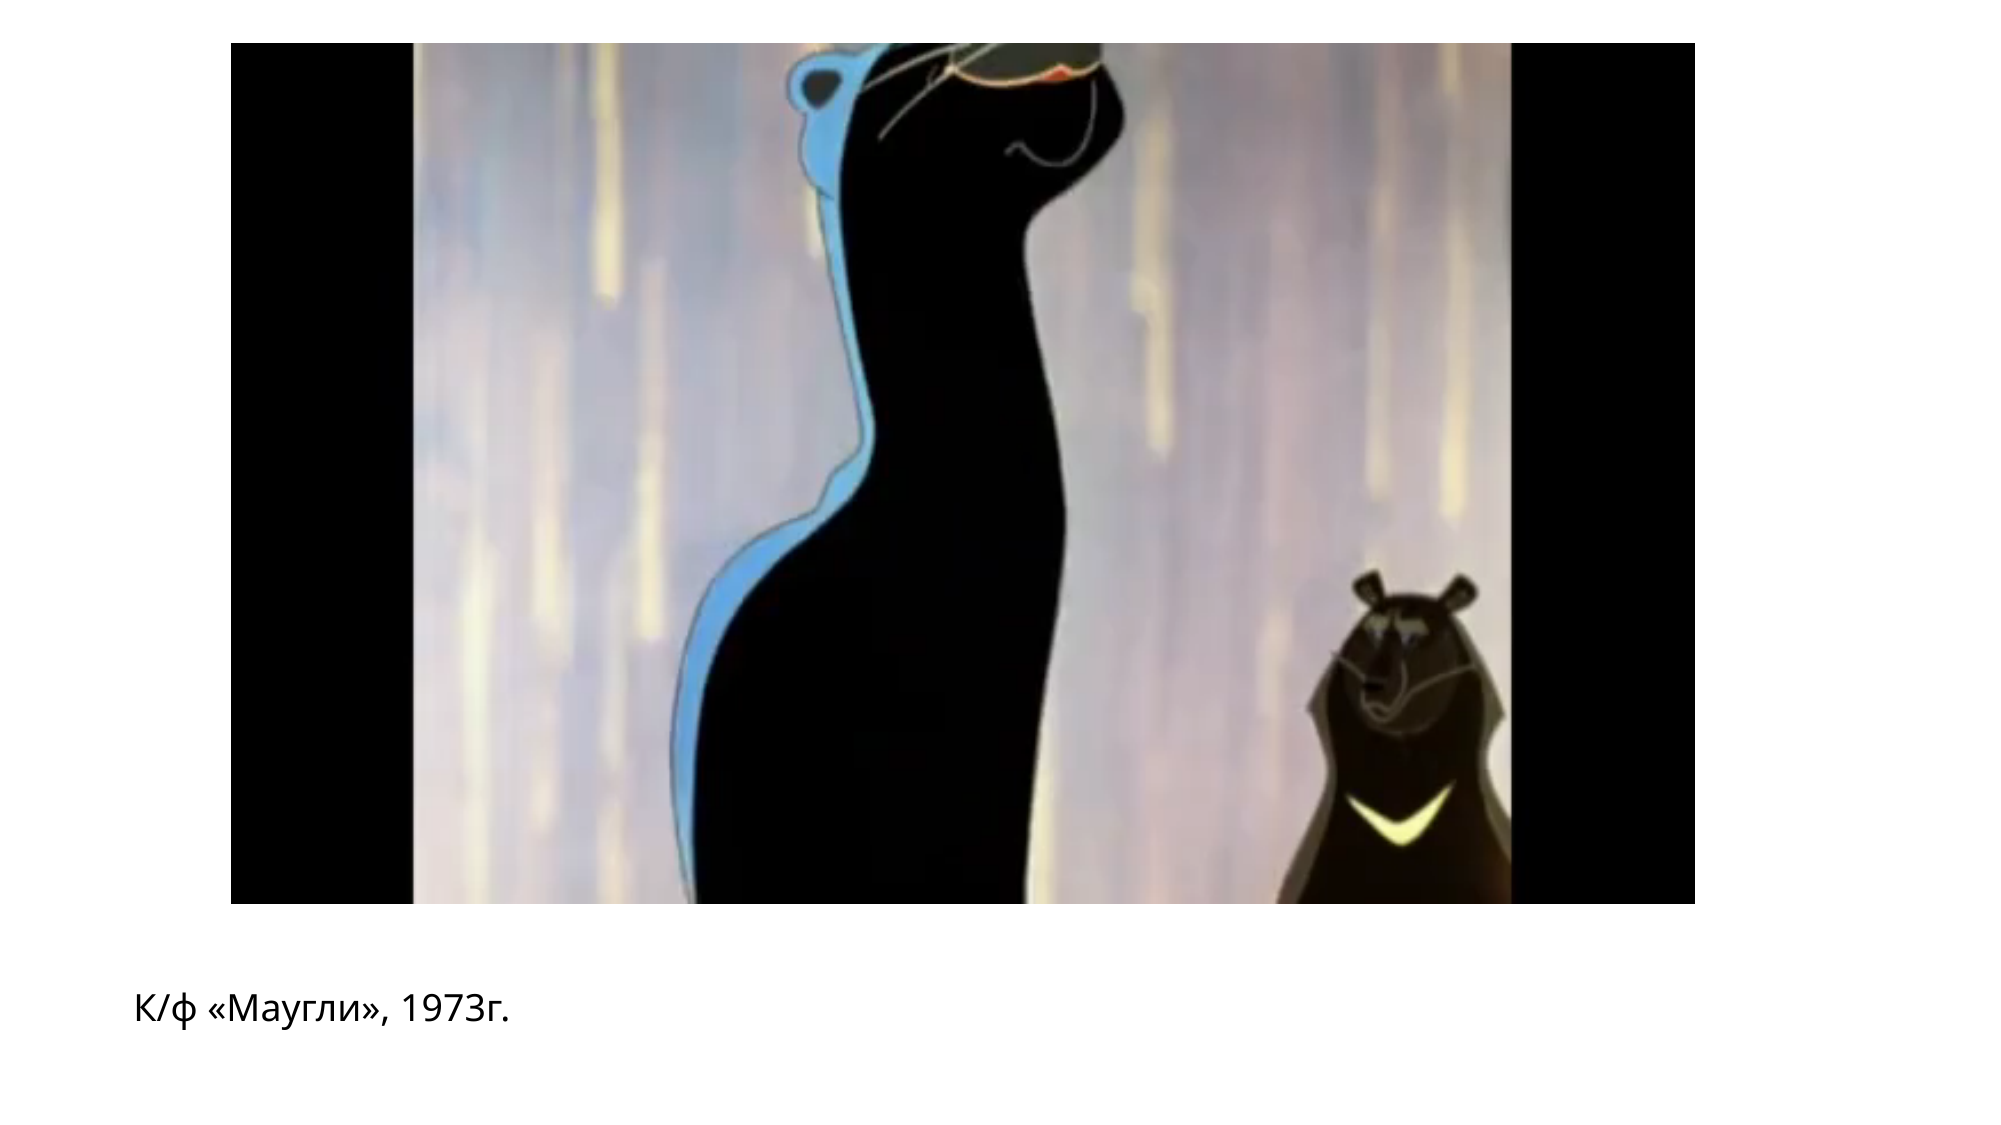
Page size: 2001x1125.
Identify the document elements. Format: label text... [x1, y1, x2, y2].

list К/ф «Маугли», 1973г. [118, 981, 569, 1047]
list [230, 42, 1696, 905]
